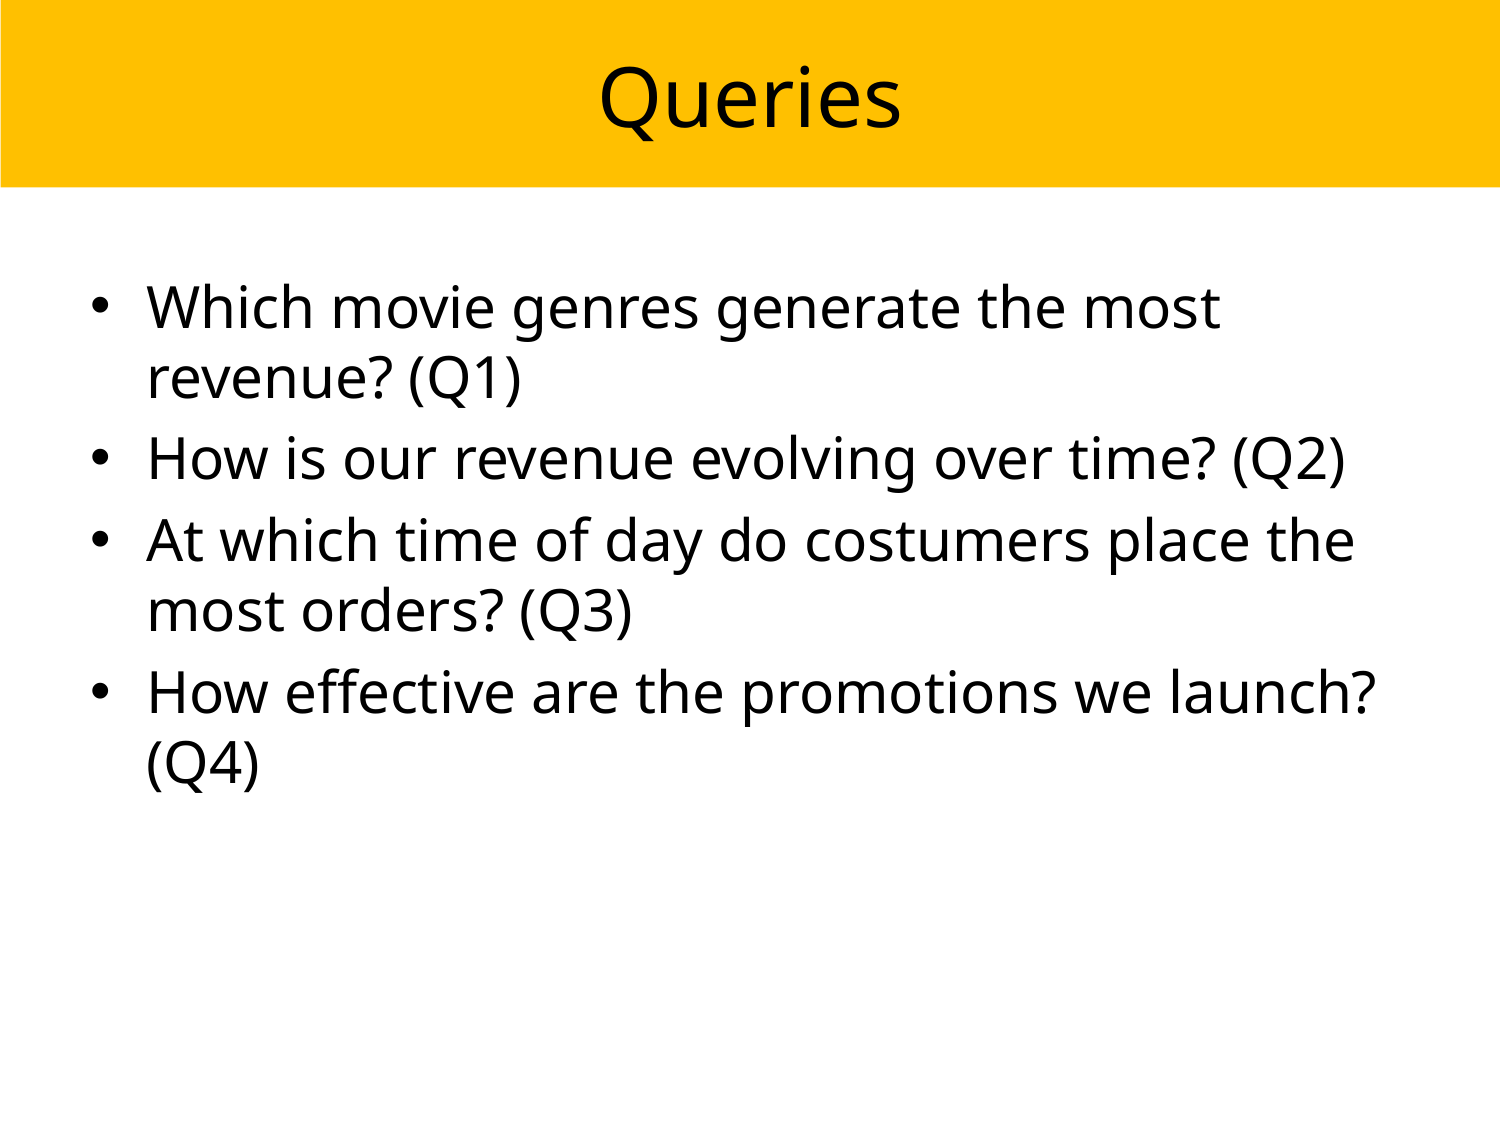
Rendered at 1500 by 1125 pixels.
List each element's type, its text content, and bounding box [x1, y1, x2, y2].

list Which movie genres generate the most revenue? (Q1) How is our revenue evolving over time? (Q2) At which time of day do costumers place the most orders? (Q3) How effective are the promotions we launch? (Q4) [75, 262, 1425, 1005]
text_box Queries [0, 0, 1500, 188]
